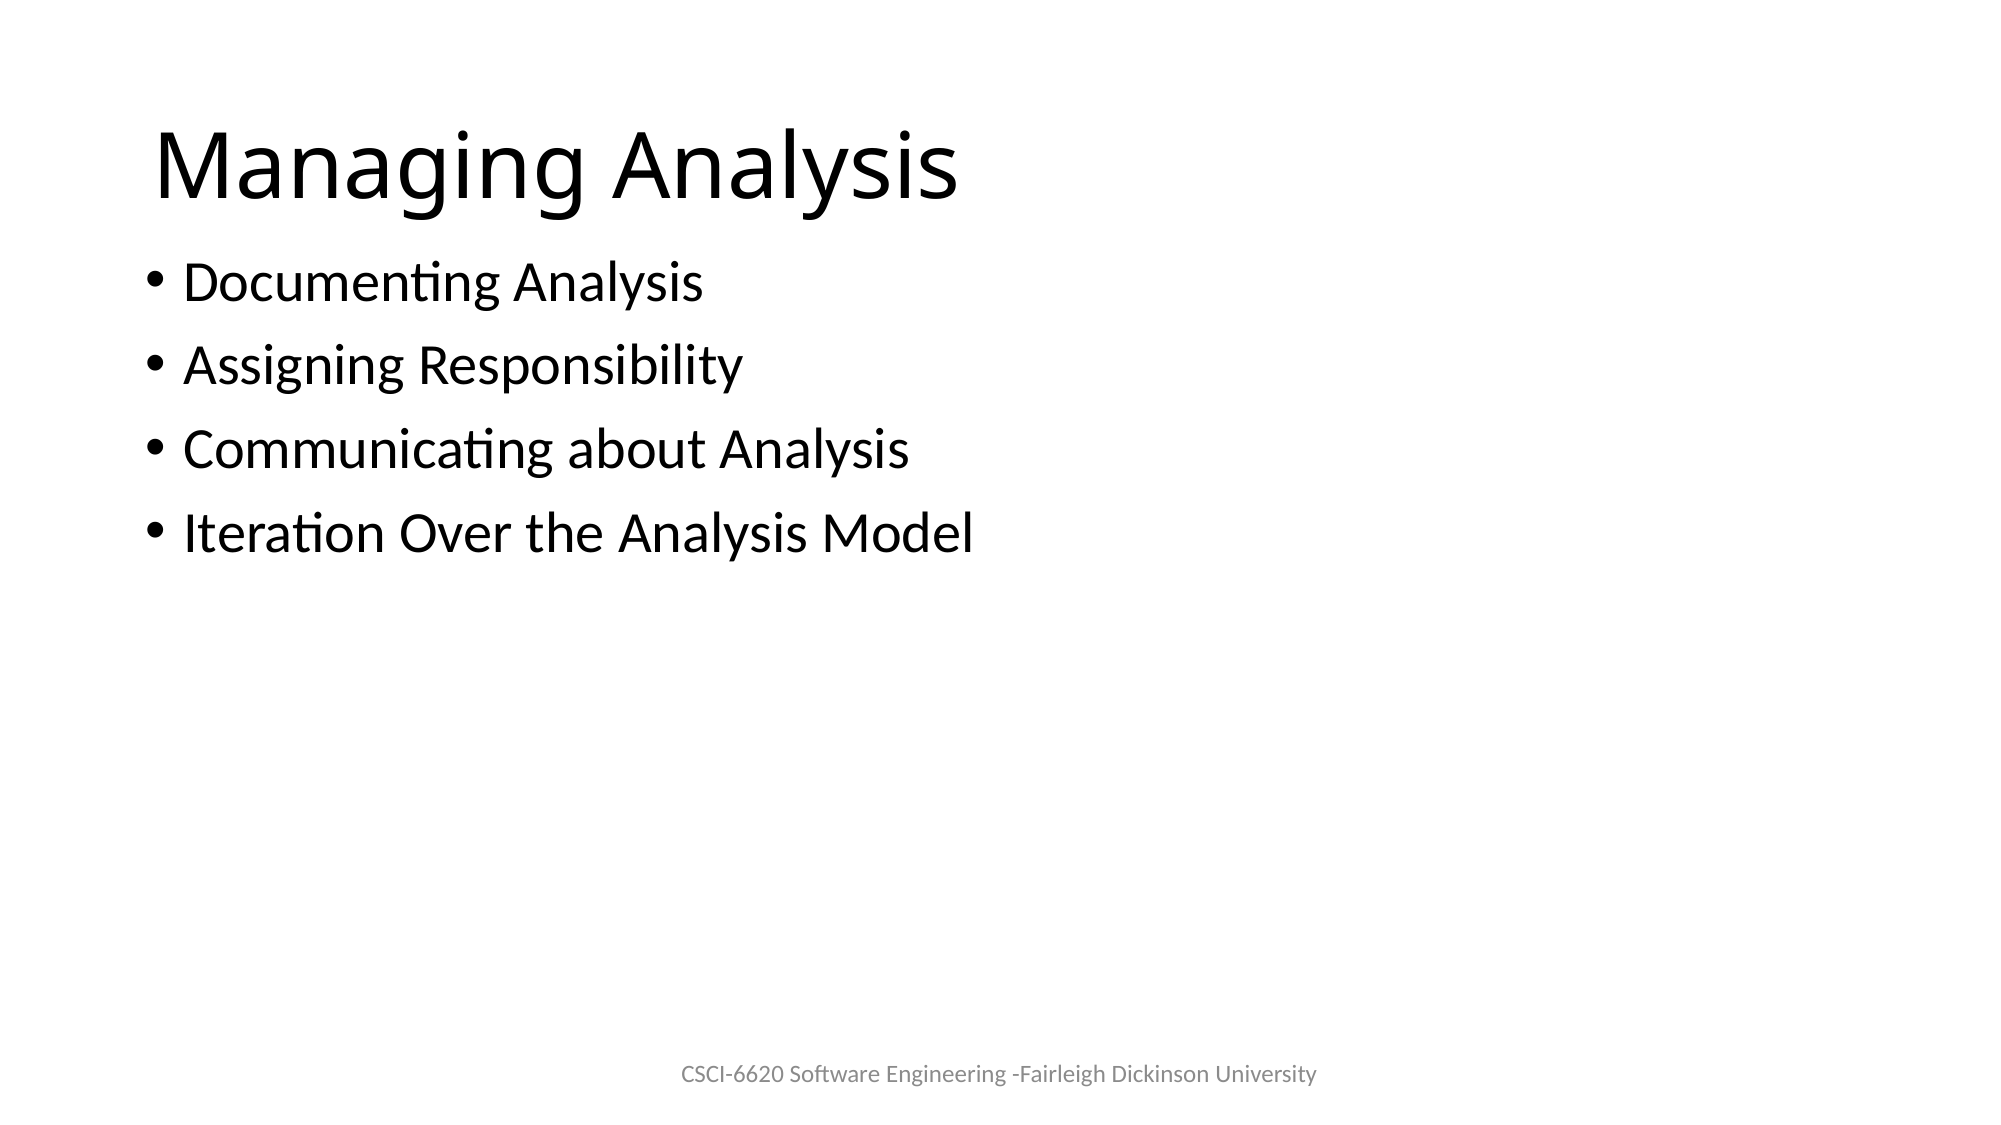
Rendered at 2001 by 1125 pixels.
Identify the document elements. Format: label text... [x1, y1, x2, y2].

footer CSCI-6620 Software Engineering -Fairleigh Dickinson University [662, 1042, 1338, 1103]
title Managing Analysis [137, 59, 1863, 278]
list Documenting Analysis Assigning Responsibility Communicating about Analysis Iteration Over the Analysis Model [130, 243, 1856, 958]
